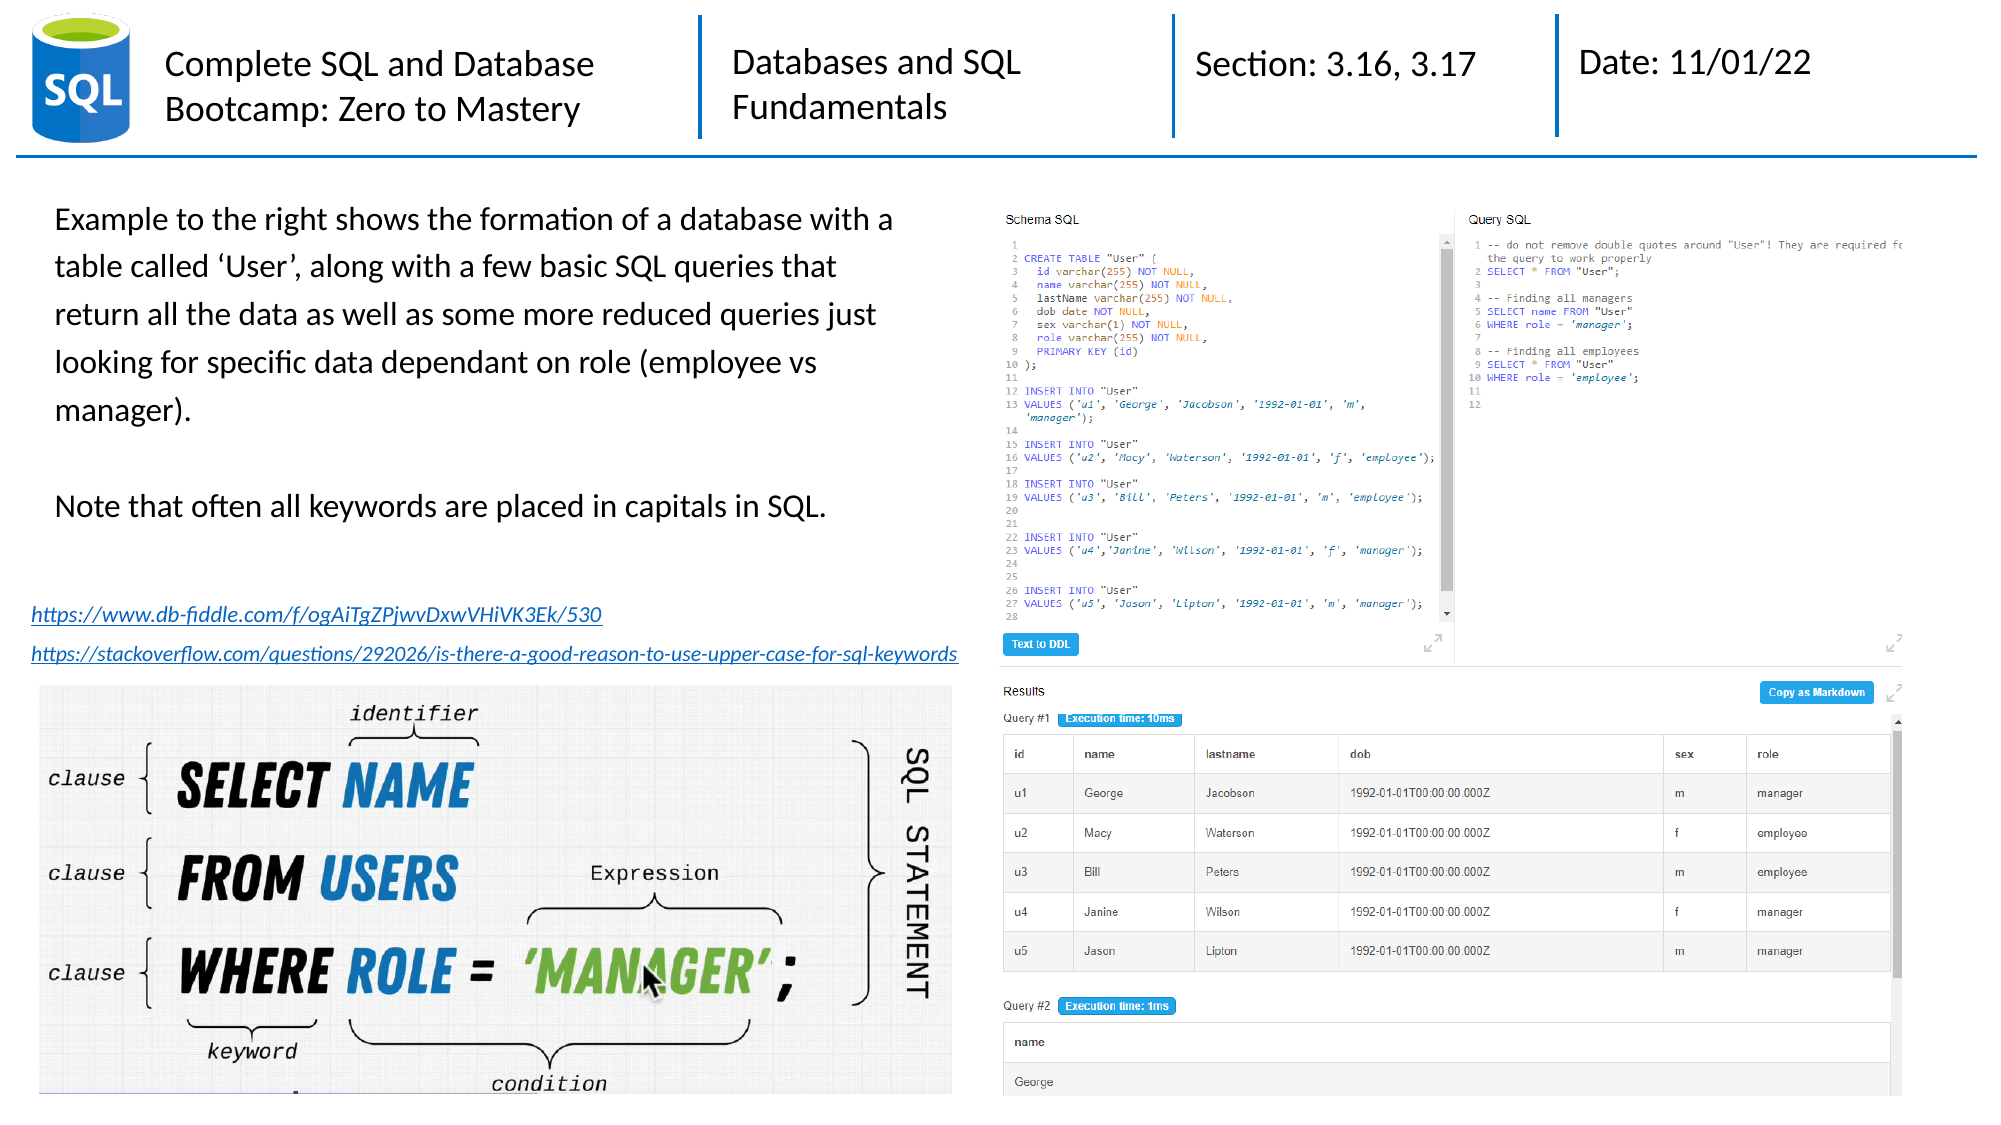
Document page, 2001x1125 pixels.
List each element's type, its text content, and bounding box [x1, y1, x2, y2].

picture [999, 210, 1903, 1096]
text_box https://stackoverflow.com/questions/292026/is-there-a-good-reason-to-use-upper-case-for-sql-keywords [16, 631, 999, 673]
picture [39, 685, 952, 1094]
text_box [16, 13, 1978, 157]
text_box Example to the right shows the formation of a database with a table called ‘User’, along with a few basic SQL queries that return all the data as well as some more reduced queries just looking for specific data dependant on role (employee vs manager). Note that often all keywords are placed in capitals in SQL. [39, 180, 925, 533]
text_box https://www.db-fiddle.com/f/ogAiTgZPjwvDxwVHiVK3Ek/530 [16, 592, 900, 631]
